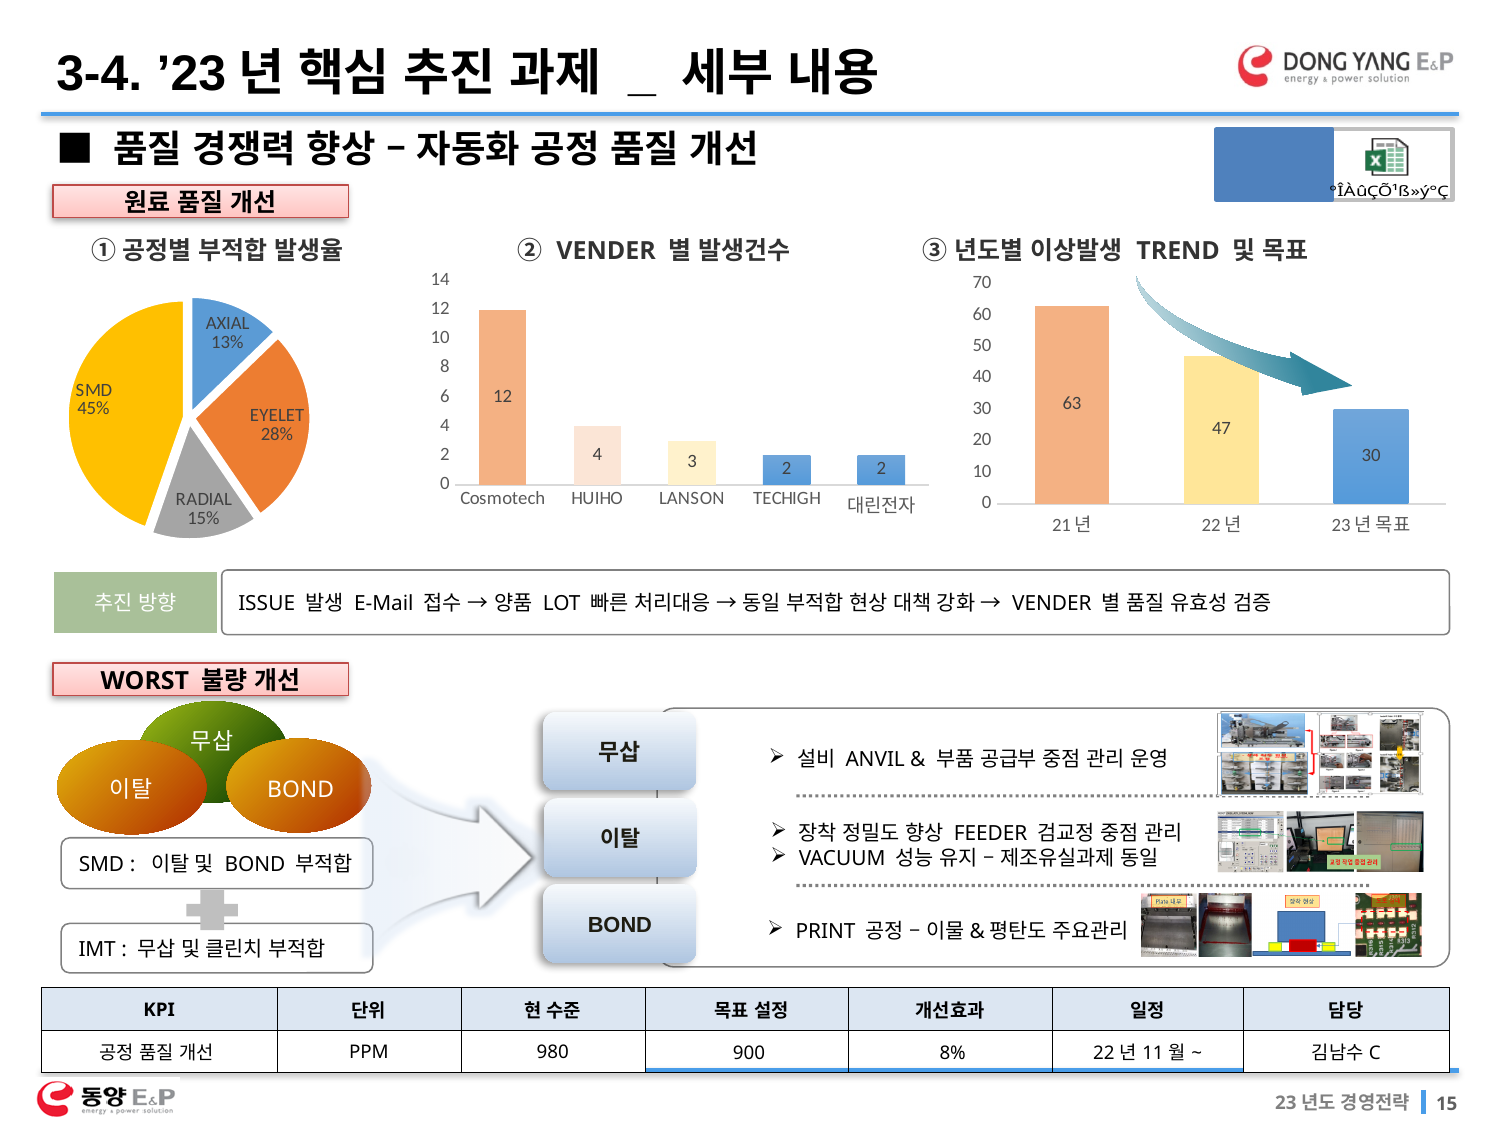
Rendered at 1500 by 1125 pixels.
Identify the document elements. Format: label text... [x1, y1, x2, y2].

table_header 단위 [278, 988, 461, 1030]
picture [35, 1077, 180, 1119]
text_box ■ 품질 경쟁력 향상 – 자동화 공정 품질 개선 [41, 118, 1199, 185]
table_cell 공정 품질 개선 [42, 1031, 277, 1072]
table_header 담당 [1244, 988, 1449, 1030]
picture [1216, 810, 1424, 874]
table_header 일정 [1053, 988, 1243, 1030]
chart [0, 249, 951, 593]
text_box 추진 방향 [52, 601, 219, 635]
table_cell 8% [849, 1031, 1052, 1072]
text_box ①공정별 부적합 발생율 ② VENDER 별 발생건수 ③ 년도별 이상발생 TREND 및 목표 [76, 227, 1474, 272]
table_cell PPM [278, 1031, 461, 1072]
table_cell 22년11월~ [1053, 1031, 1243, 1072]
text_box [56, 701, 1450, 974]
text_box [1216, 129, 1453, 201]
picture [1140, 892, 1424, 959]
picture [358, 770, 550, 946]
chart [962, 269, 1456, 542]
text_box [1314, 137, 1465, 236]
text_box ISSUE 발생 E-Mail 접수 → 양품 LOT 빠른 처리대응 → 동일 부적합 현상 대책 강화 → VENDER 별 품질 유효성 검증 [221, 570, 1450, 635]
table_header 개선효과 [849, 988, 1052, 1030]
picture [1216, 711, 1424, 797]
table_header KPI [42, 988, 277, 1030]
table_cell 980 [462, 1031, 645, 1072]
table_header 현 수준 [462, 988, 645, 1030]
text_box 원료 품질 개선 [52, 184, 349, 218]
picture [1234, 42, 1457, 90]
text_box WORST 불량 개선 [52, 662, 349, 696]
table_cell 900 [646, 1031, 848, 1072]
table_cell 김남수C [1244, 1031, 1449, 1072]
text_box 3-4. ’23년 핵심 추진 과제 _ 세부 내용 [41, 41, 1022, 109]
table_header 목표 설정 [646, 988, 848, 1030]
